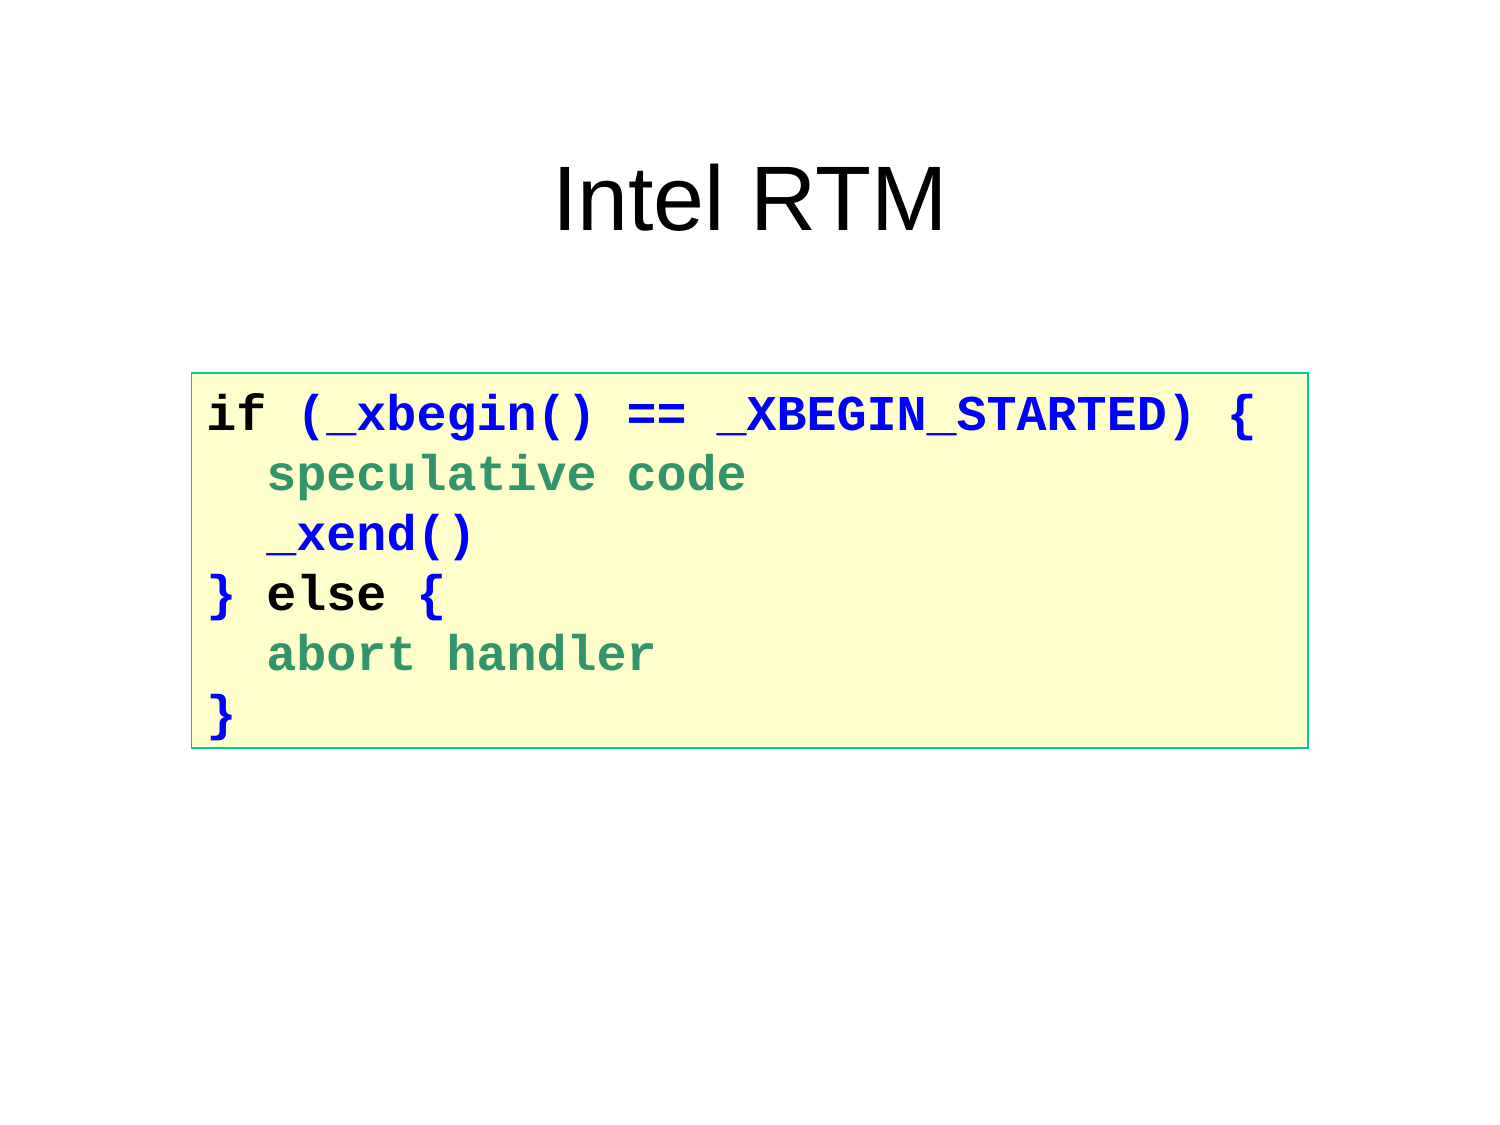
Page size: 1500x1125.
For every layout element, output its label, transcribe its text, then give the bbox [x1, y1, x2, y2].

title Intel RTM [112, 99, 1388, 288]
text_box if (_xbegin() == _XBEGIN_STARTED) { speculative code _xend() } else { abort handler } [191, 373, 1309, 748]
